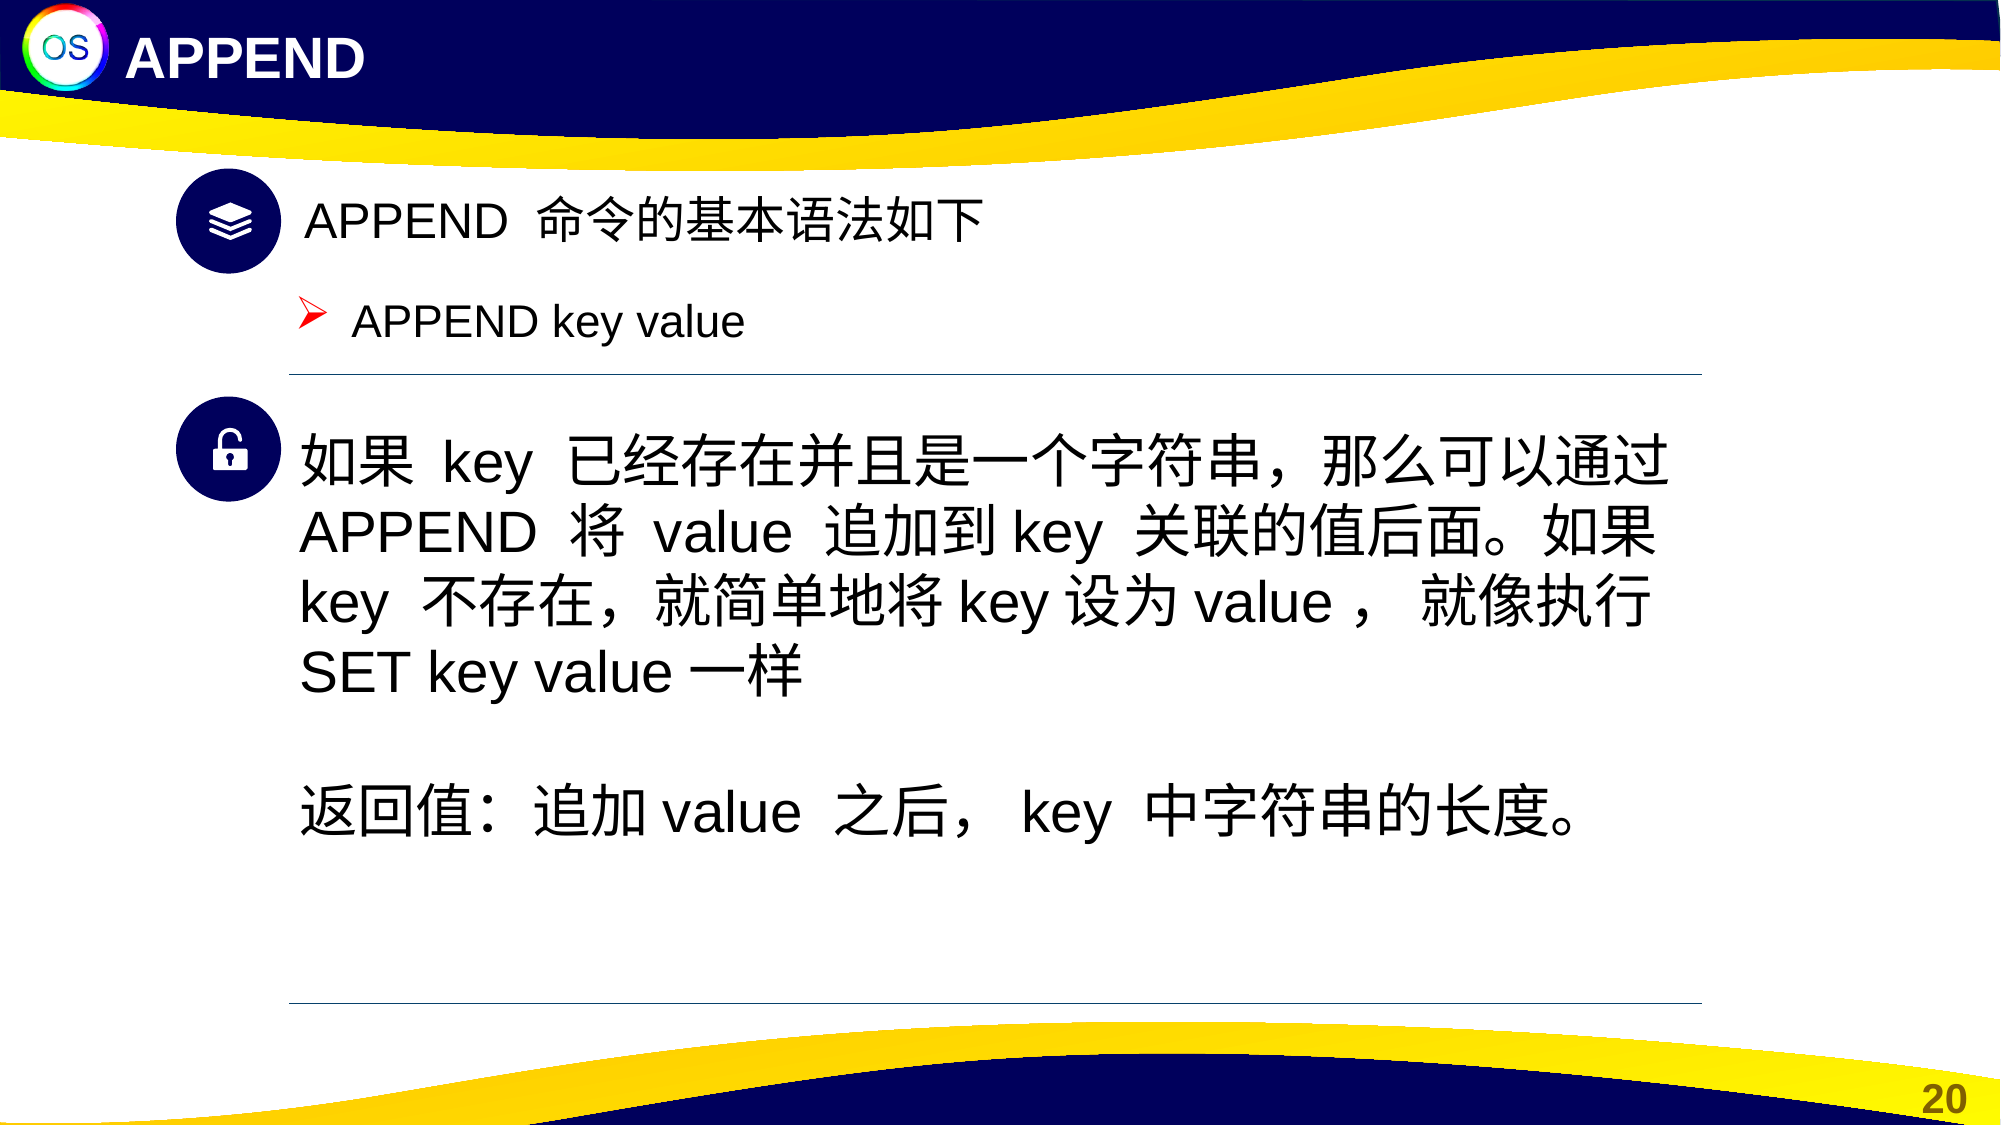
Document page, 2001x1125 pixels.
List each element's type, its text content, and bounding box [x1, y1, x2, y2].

text_box APPEND 命令的基本语法如下 [289, 186, 1048, 251]
text_box [209, 227, 252, 240]
text_box [176, 168, 282, 274]
text_box APPEND key value [280, 273, 1458, 348]
text_box 如果 key 已经存在并且是一个字符串，那么可以通过 APPEND 将 value 追加到key 关联的值后面。如果key 不存在，就简单地将key设为value， 就像执行 SET key value一样 返回值：追加value 之后，key 中字符串的长度。 [284, 417, 1698, 852]
picture [22, 3, 109, 91]
text_box APPEND [109, 12, 1263, 98]
text_box [209, 219, 252, 232]
text_box [209, 202, 252, 223]
text_box [176, 396, 282, 502]
text_box [213, 427, 248, 471]
